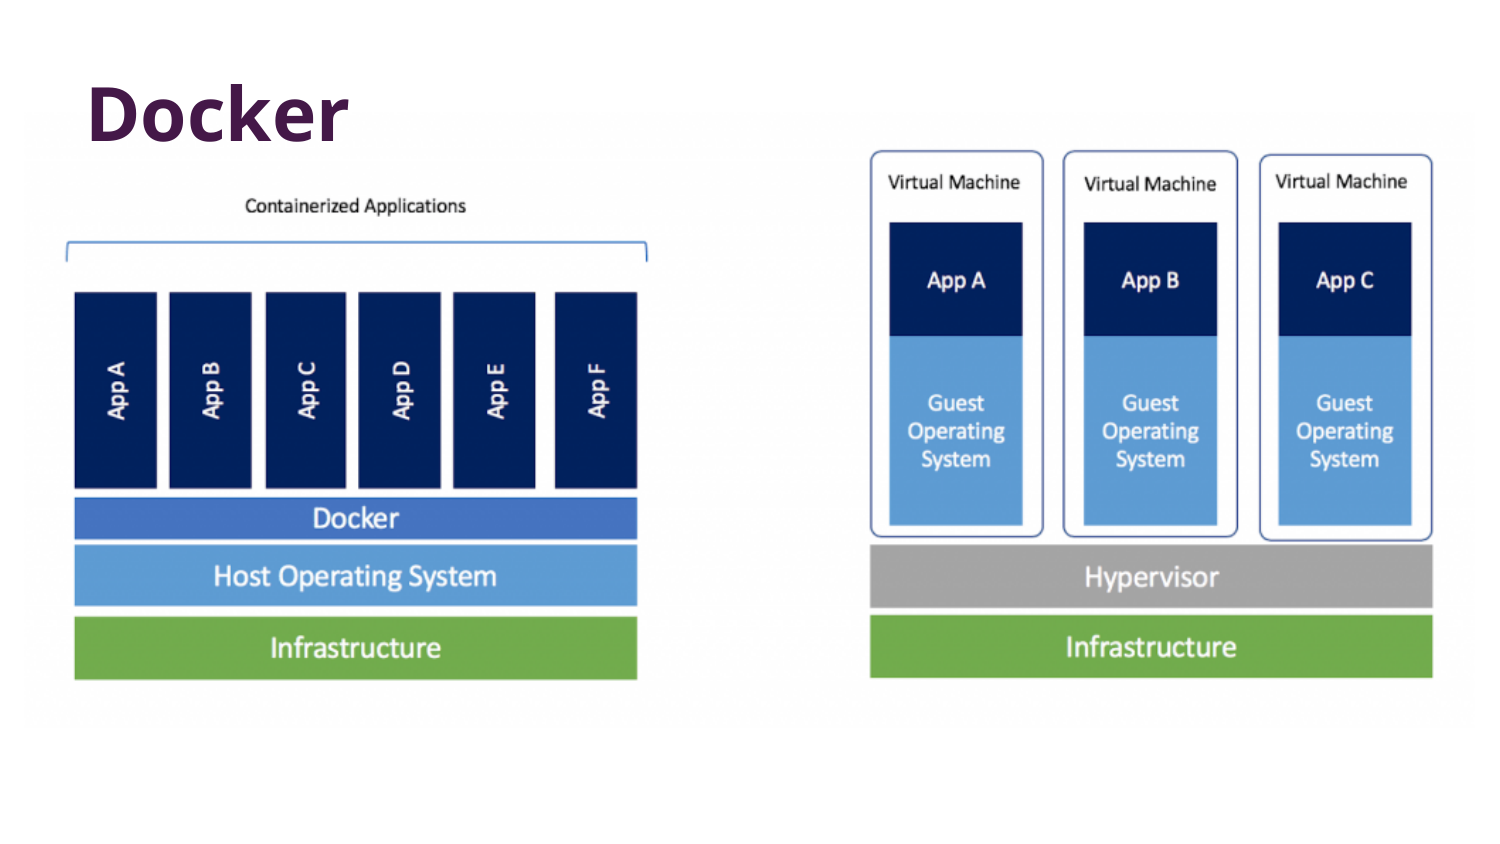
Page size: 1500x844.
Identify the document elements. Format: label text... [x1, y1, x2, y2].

picture [24, 112, 1476, 729]
text_box Docker [70, 51, 1263, 110]
